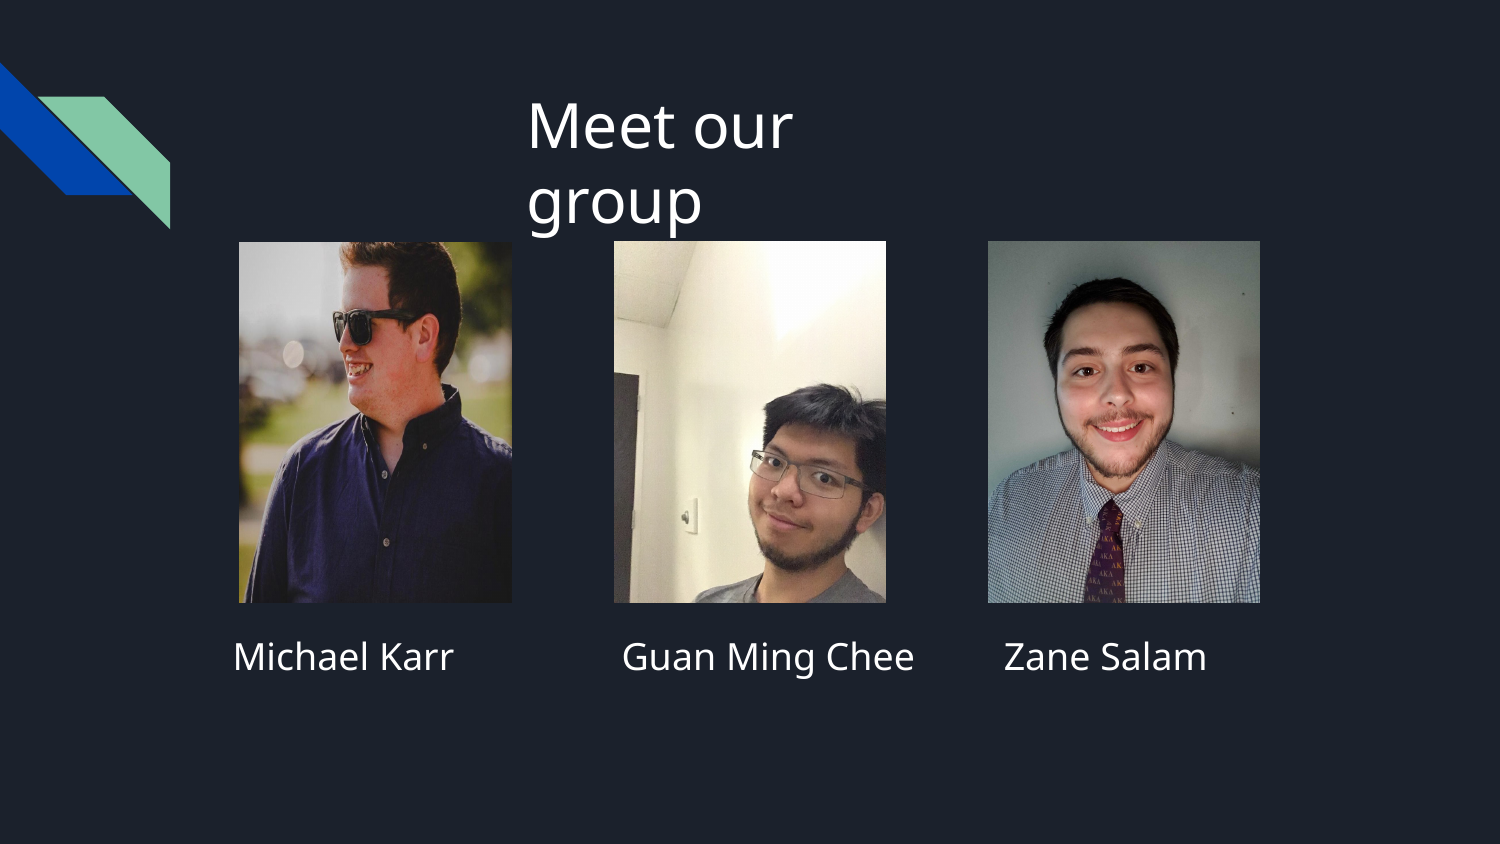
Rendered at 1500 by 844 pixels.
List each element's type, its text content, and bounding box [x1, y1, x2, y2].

picture [614, 241, 886, 603]
text_box Guan Ming Chee [606, 617, 934, 712]
text_box Meet our group [511, 70, 989, 208]
picture [988, 241, 1260, 603]
text_box Zane Salam [988, 618, 1316, 723]
text_box Michael Karr [217, 617, 529, 669]
picture [239, 242, 512, 603]
